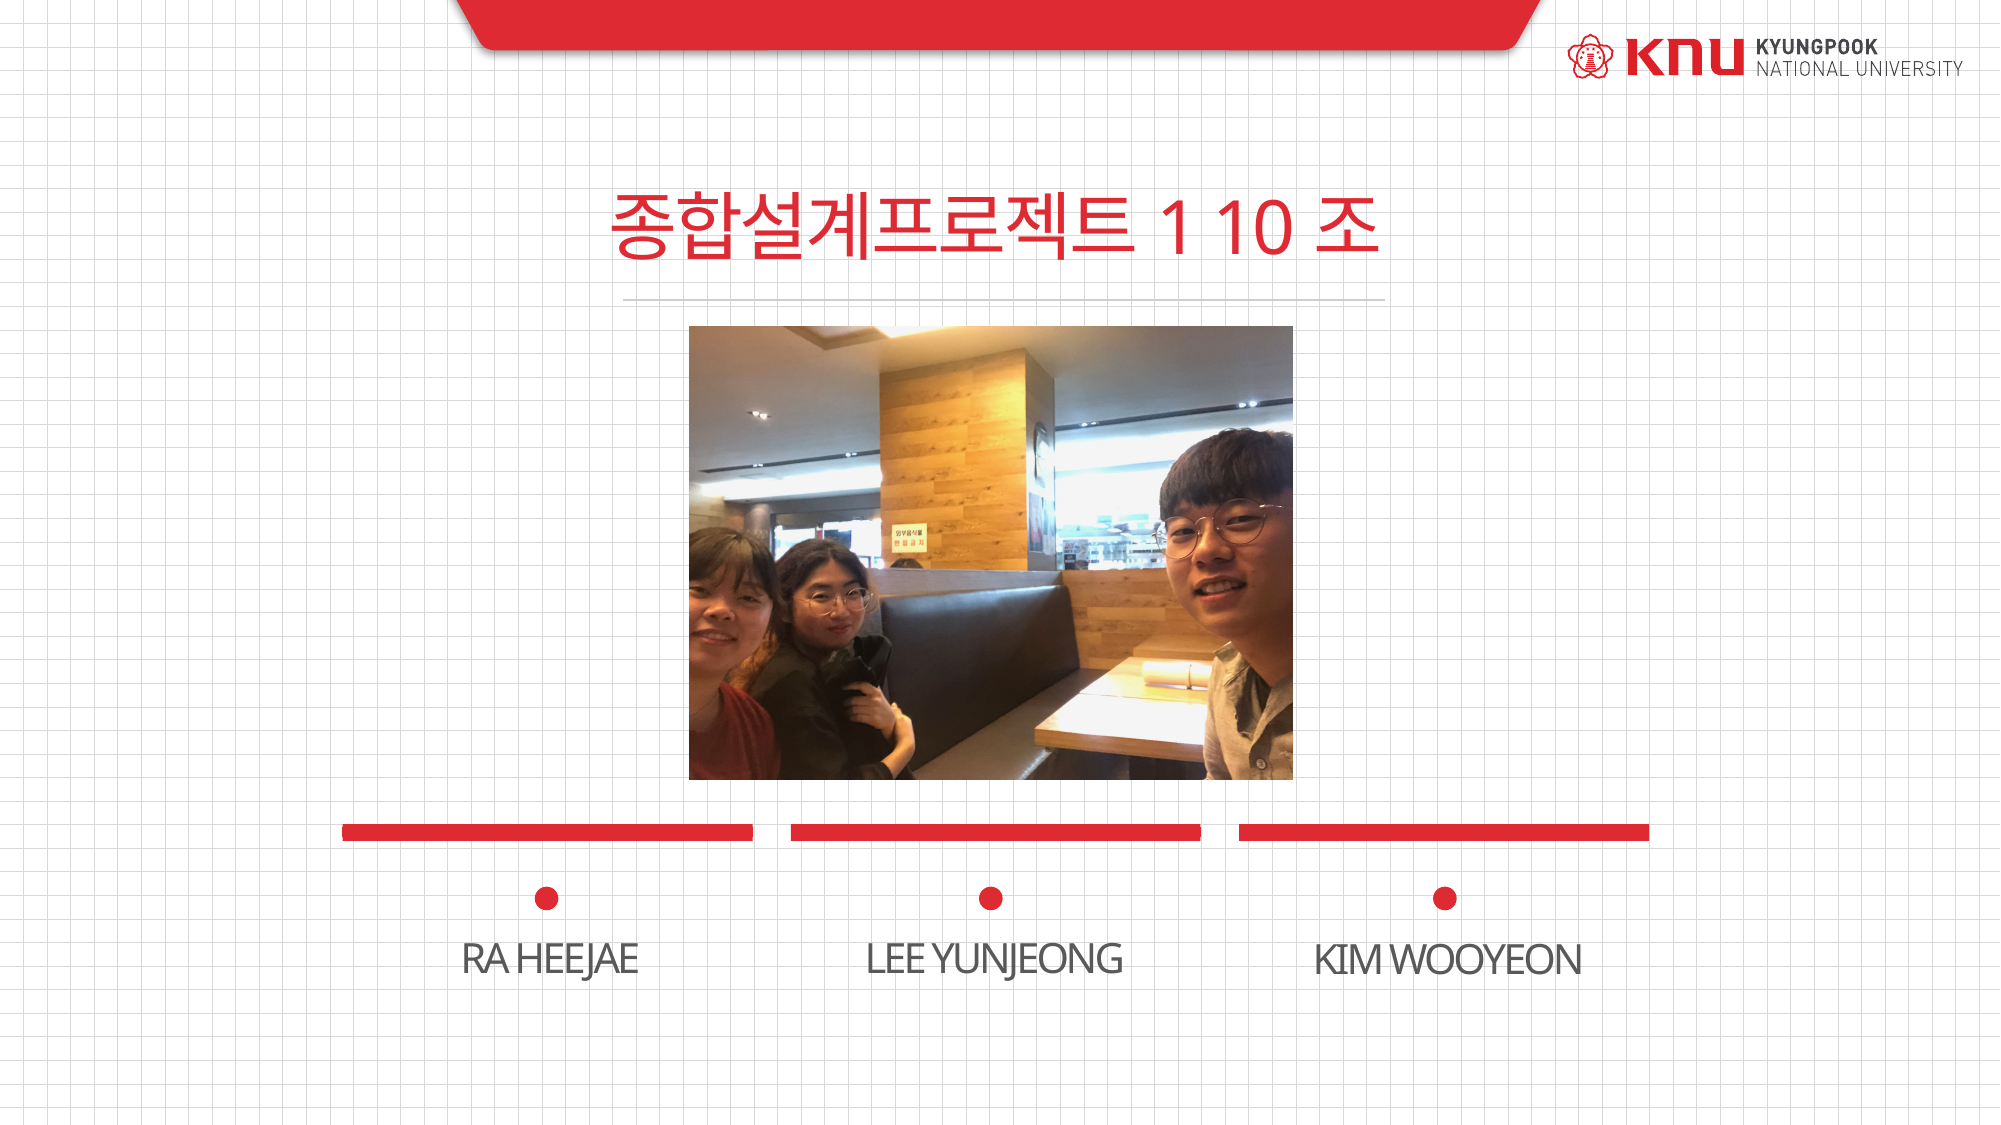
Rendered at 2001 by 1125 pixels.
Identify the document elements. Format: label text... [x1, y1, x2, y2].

text_box [533, 885, 560, 912]
text_box [1432, 885, 1458, 912]
text_box [1238, 824, 1650, 842]
text_box [455, 0, 1542, 52]
text_box [342, 824, 754, 842]
text_box 종합설계프로젝트1 10조 [296, 187, 1694, 274]
picture [1567, 33, 1964, 80]
text_box KIM WOOYEON [1250, 915, 1648, 1000]
text_box RA HEEJAE [354, 924, 747, 990]
text_box [790, 824, 1201, 842]
text_box [977, 885, 1004, 912]
picture [689, 326, 1293, 780]
text_box LEE YUNJEONG [798, 924, 1191, 990]
